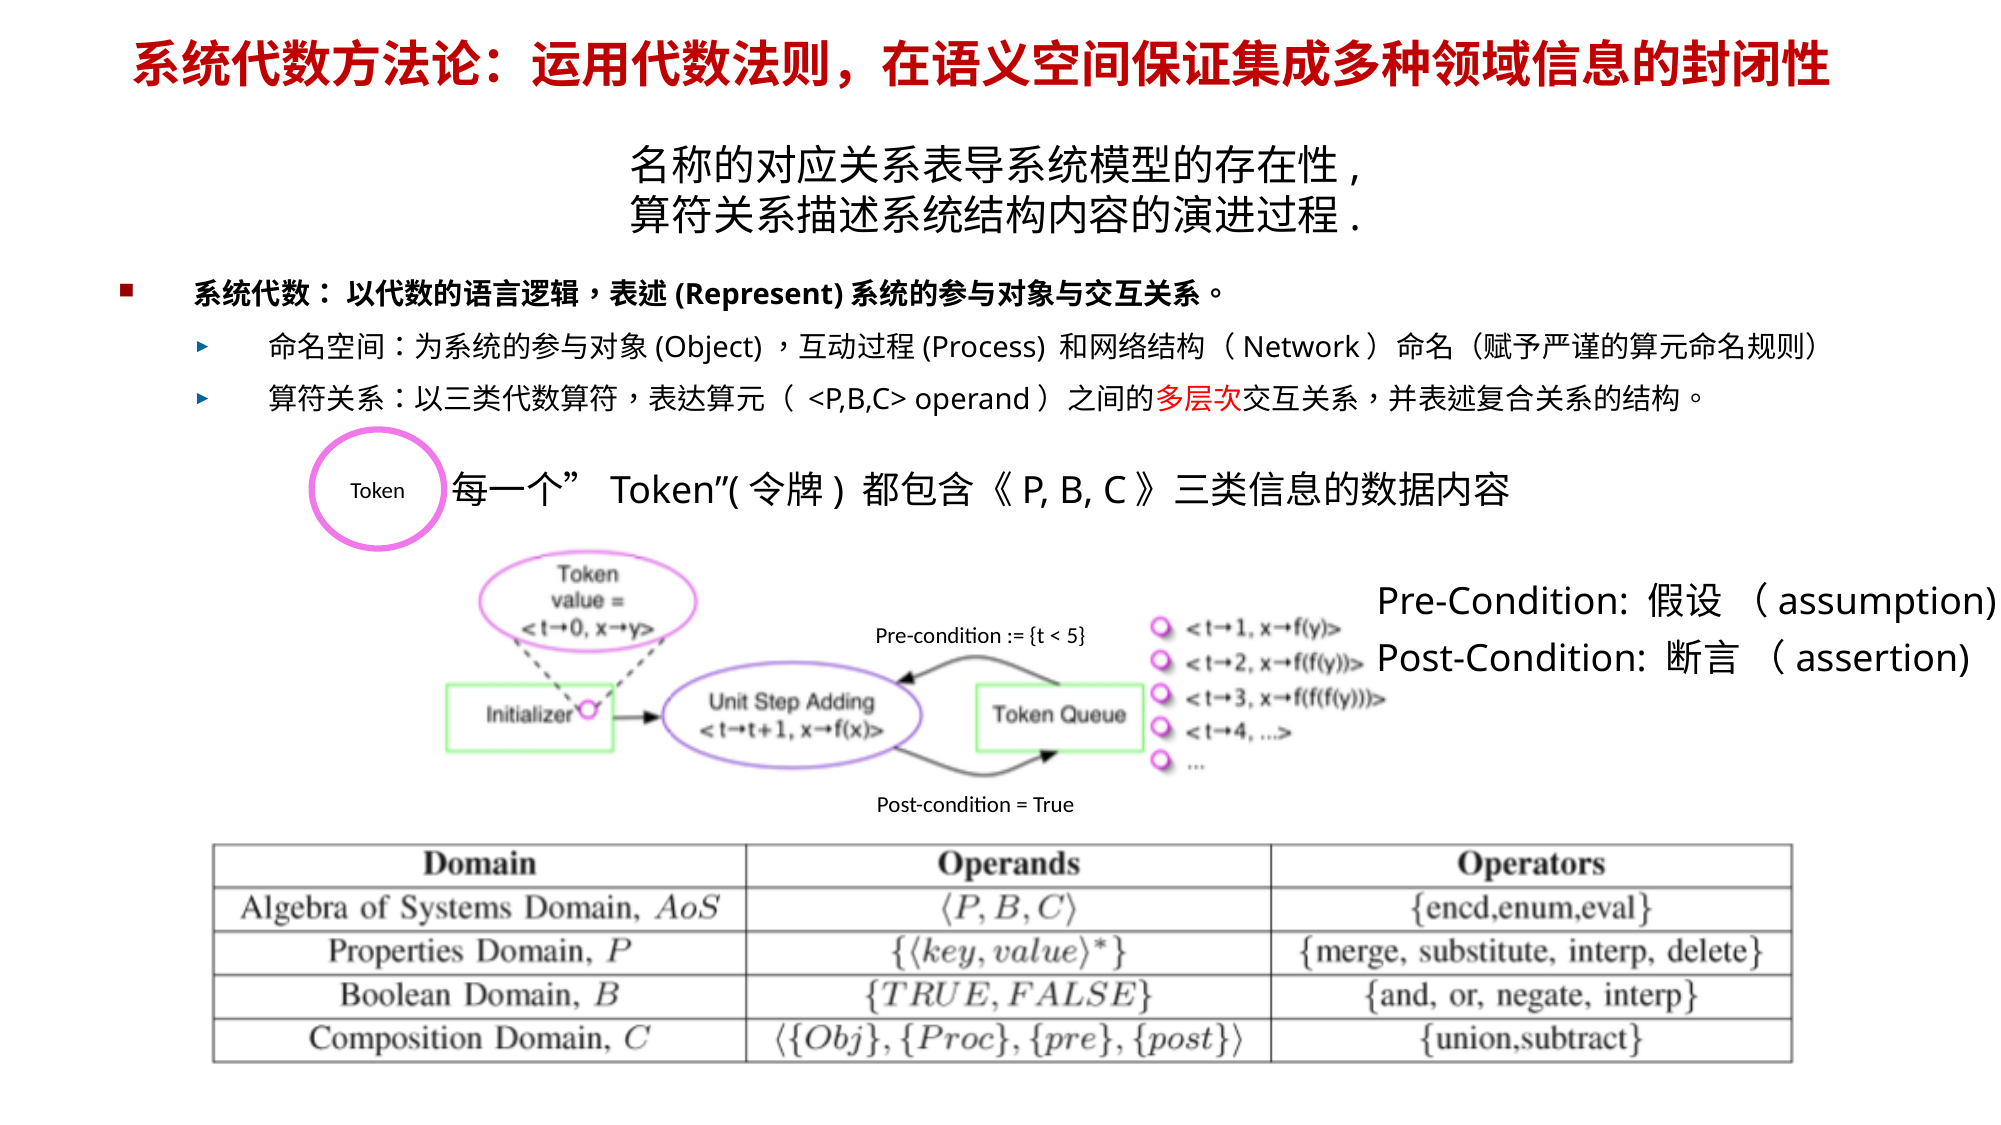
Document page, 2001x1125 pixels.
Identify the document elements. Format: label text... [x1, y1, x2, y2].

text_box 系统代数： 以代数的语言逻辑，表述(Represent)系统的参与对象与交互关系。 命名空间：为系统的参与对象(Object)，互动过程(Process) 和网络结构（Network）命名（赋予严谨的算元命名规则） 算符关系：以三类代数算符，表达算元（ <P,B,C> operand）之间的多层次交互关系，并表述复合关系的结构。 [103, 250, 1939, 428]
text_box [421, 534, 1410, 826]
text_box Token [310, 428, 437, 550]
text_box Pre-Condition: 假设 （assumption) [1410, 570, 2001, 630]
picture [185, 822, 1816, 1081]
title 系统代数方法论：运用代数法则，在语义空间保证集成多种领域信息的封闭性 [80, 28, 1882, 105]
text_box 每一个”Token”(令牌) 都包含《P, B, C》三类信息的数据内容 [436, 458, 1526, 519]
text_box Post-Condition: 断言 （assertion) [1410, 626, 1985, 687]
text_box 名称的对应关系表导系统模型的存在性, 算符关系描述系统结构内容的演进过程. [615, 131, 1387, 247]
